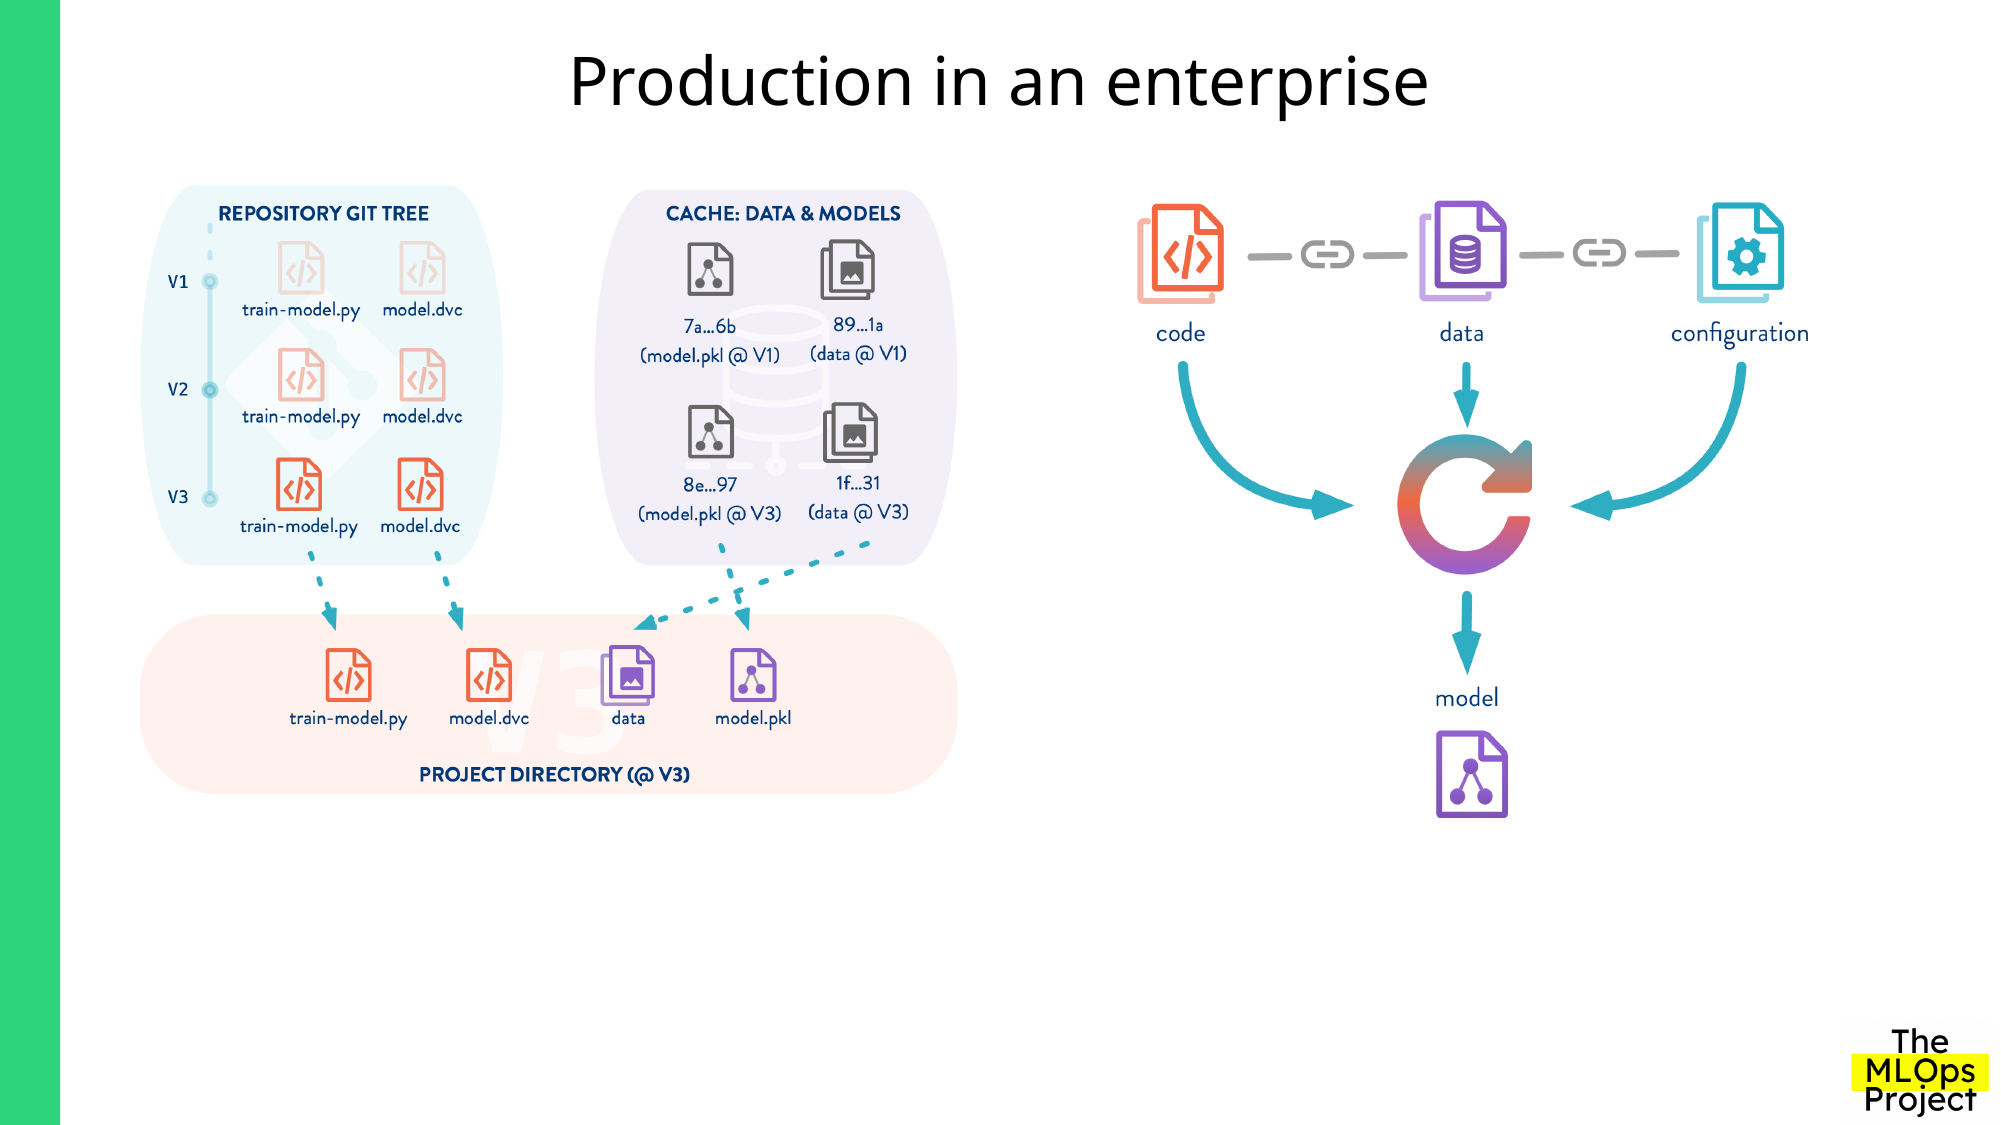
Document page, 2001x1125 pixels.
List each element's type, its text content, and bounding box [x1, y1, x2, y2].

text_box Production in an enterprise [350, 32, 1650, 131]
picture [983, 180, 2000, 837]
picture [134, 180, 963, 800]
picture [1840, 1019, 1996, 1125]
